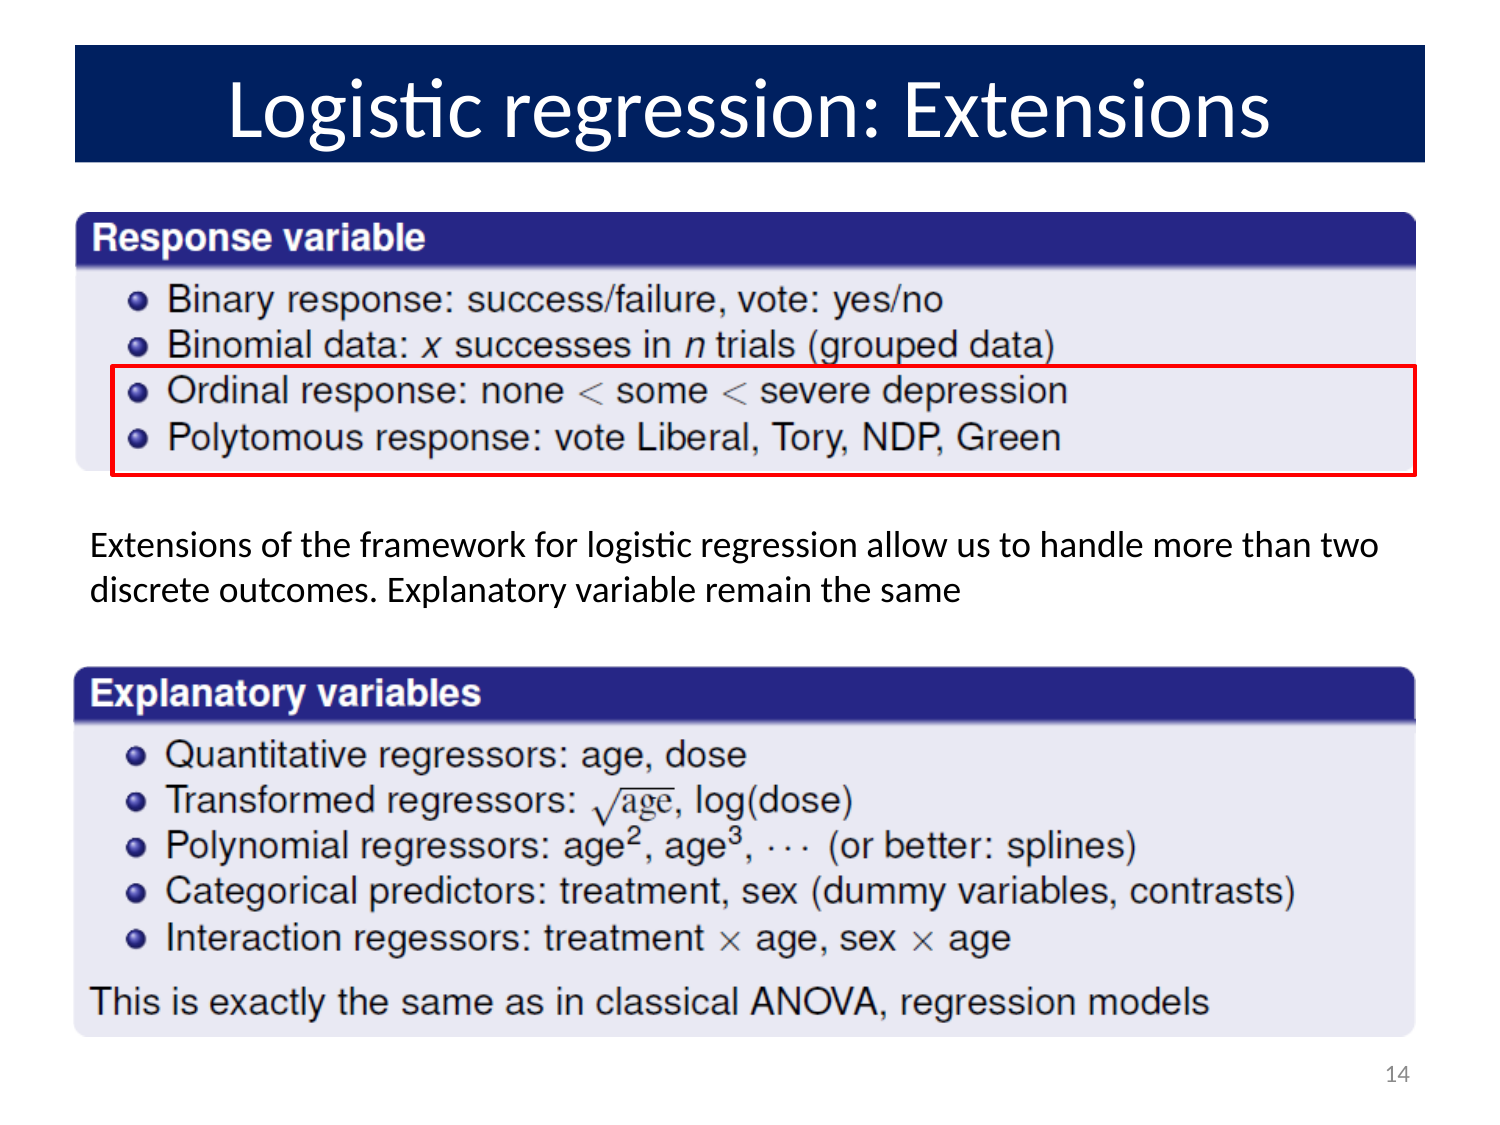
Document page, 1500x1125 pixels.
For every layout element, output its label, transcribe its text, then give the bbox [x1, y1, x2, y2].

title Logistic regression: Extensions [75, 45, 1425, 163]
picture [74, 212, 1416, 471]
slide_number 14 [1074, 1042, 1425, 1103]
text_box Extensions of the framework for logistic regression allow us to handle more than two discrete outcomes. Explanatory variable remain the same [74, 512, 1425, 618]
picture [73, 665, 1416, 1037]
